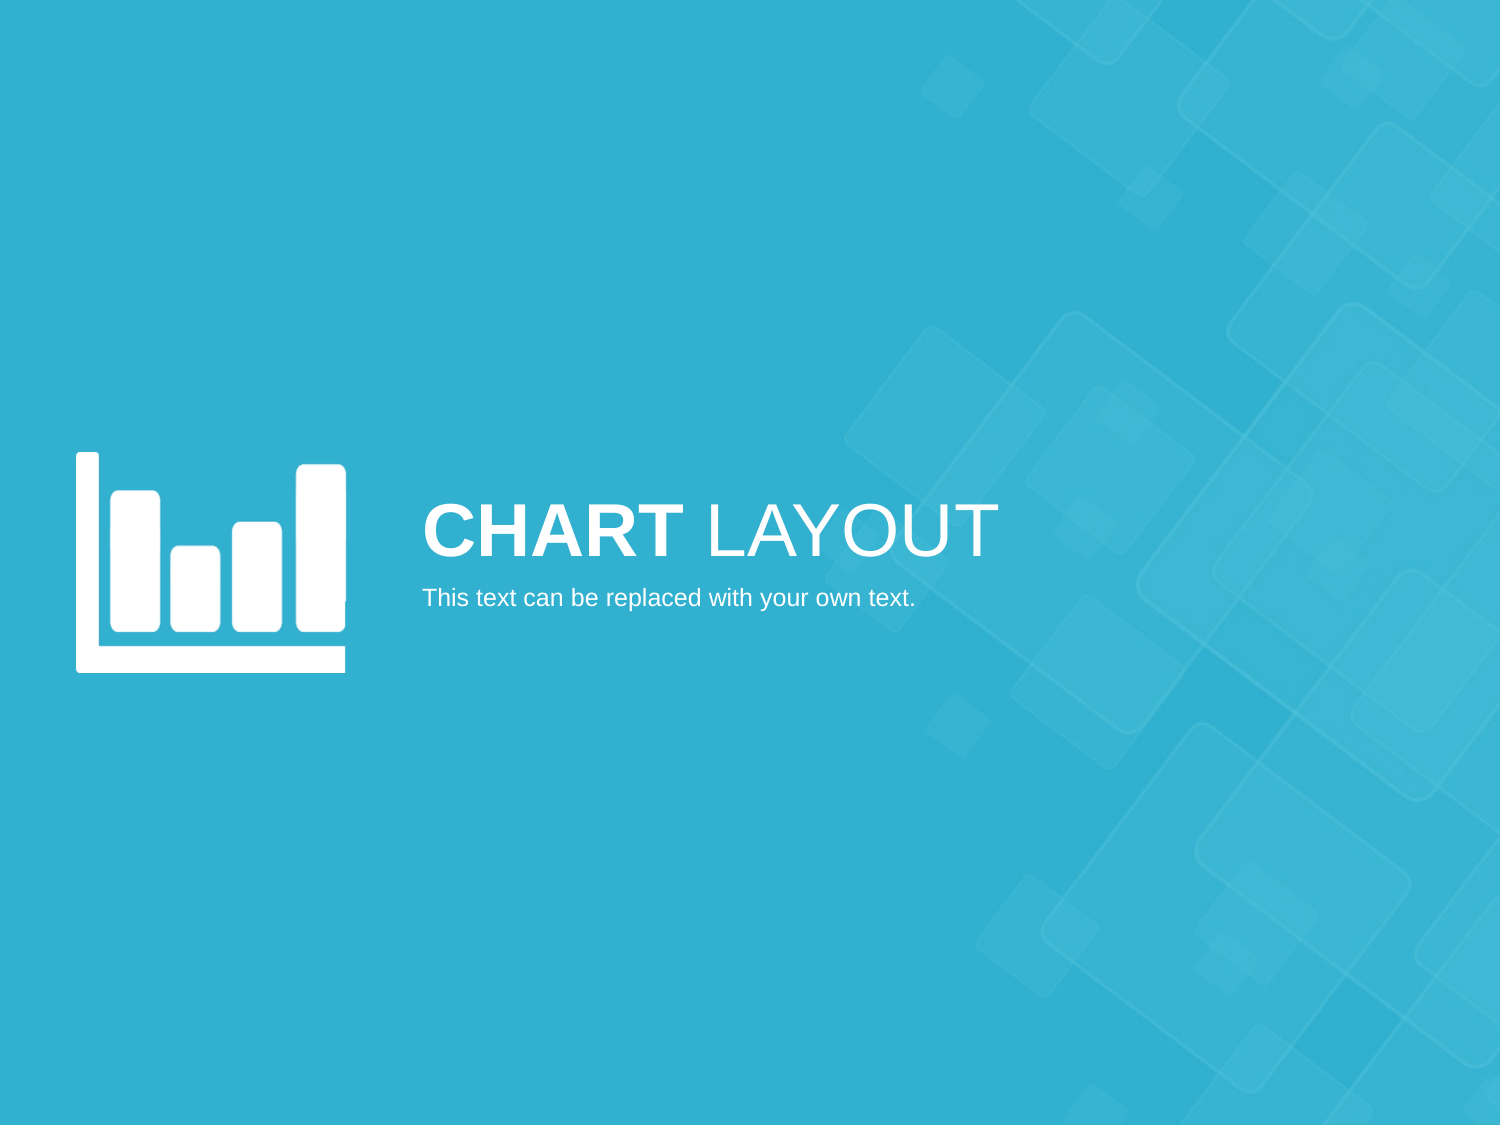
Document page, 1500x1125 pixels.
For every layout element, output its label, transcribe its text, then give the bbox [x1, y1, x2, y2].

text_box CHART LAYOUT [407, 473, 1152, 581]
picture [0, 0, 1500, 1125]
text_box This text can be replaced with your own text. [407, 574, 975, 657]
